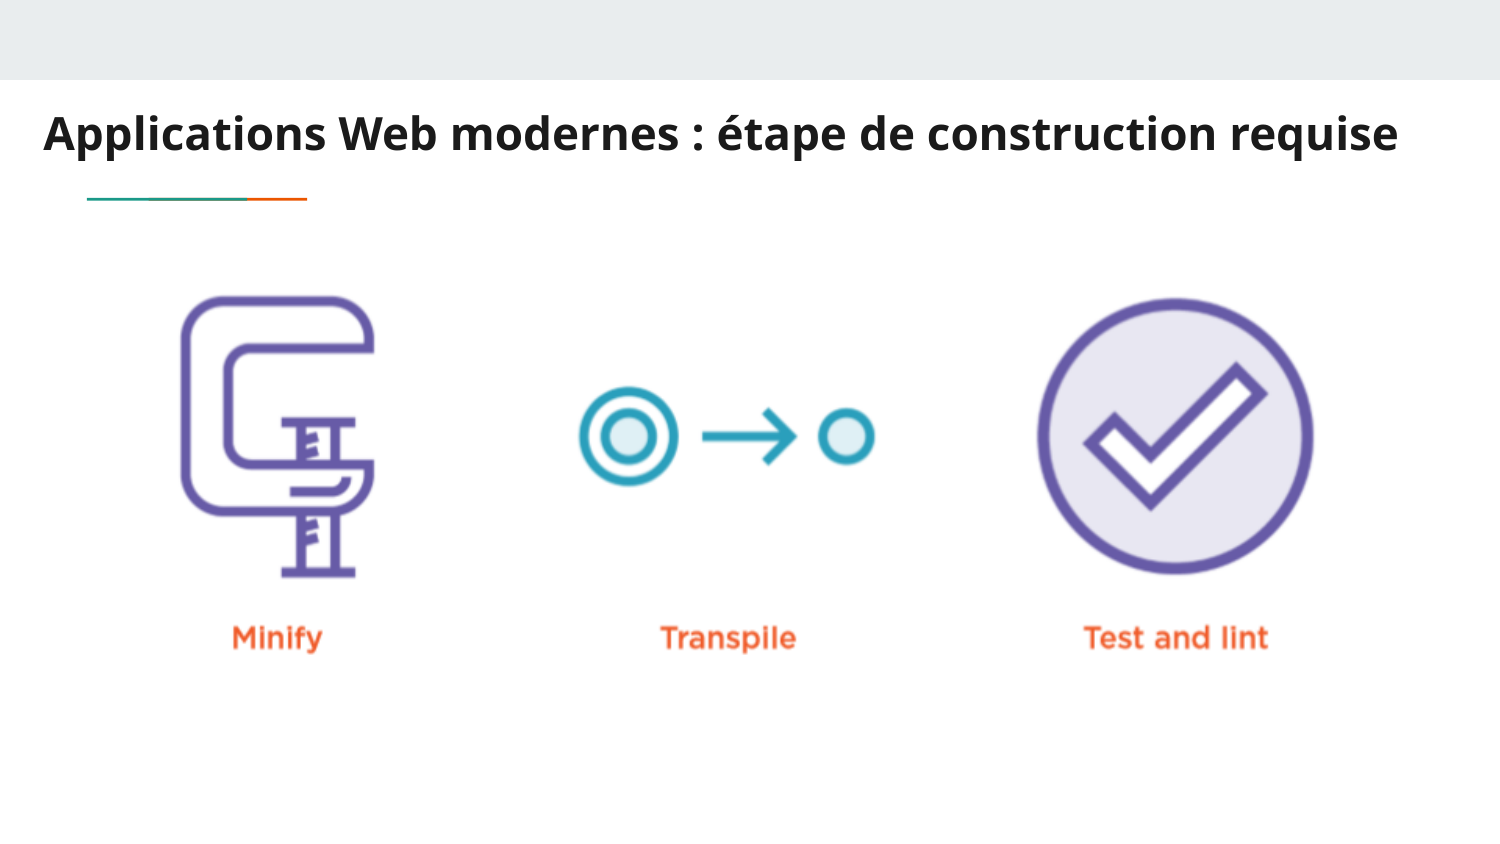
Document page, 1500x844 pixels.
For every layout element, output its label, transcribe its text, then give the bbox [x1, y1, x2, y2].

title Applications Web modernes : étape de construction requise [28, 89, 1446, 178]
picture [103, 235, 1371, 792]
